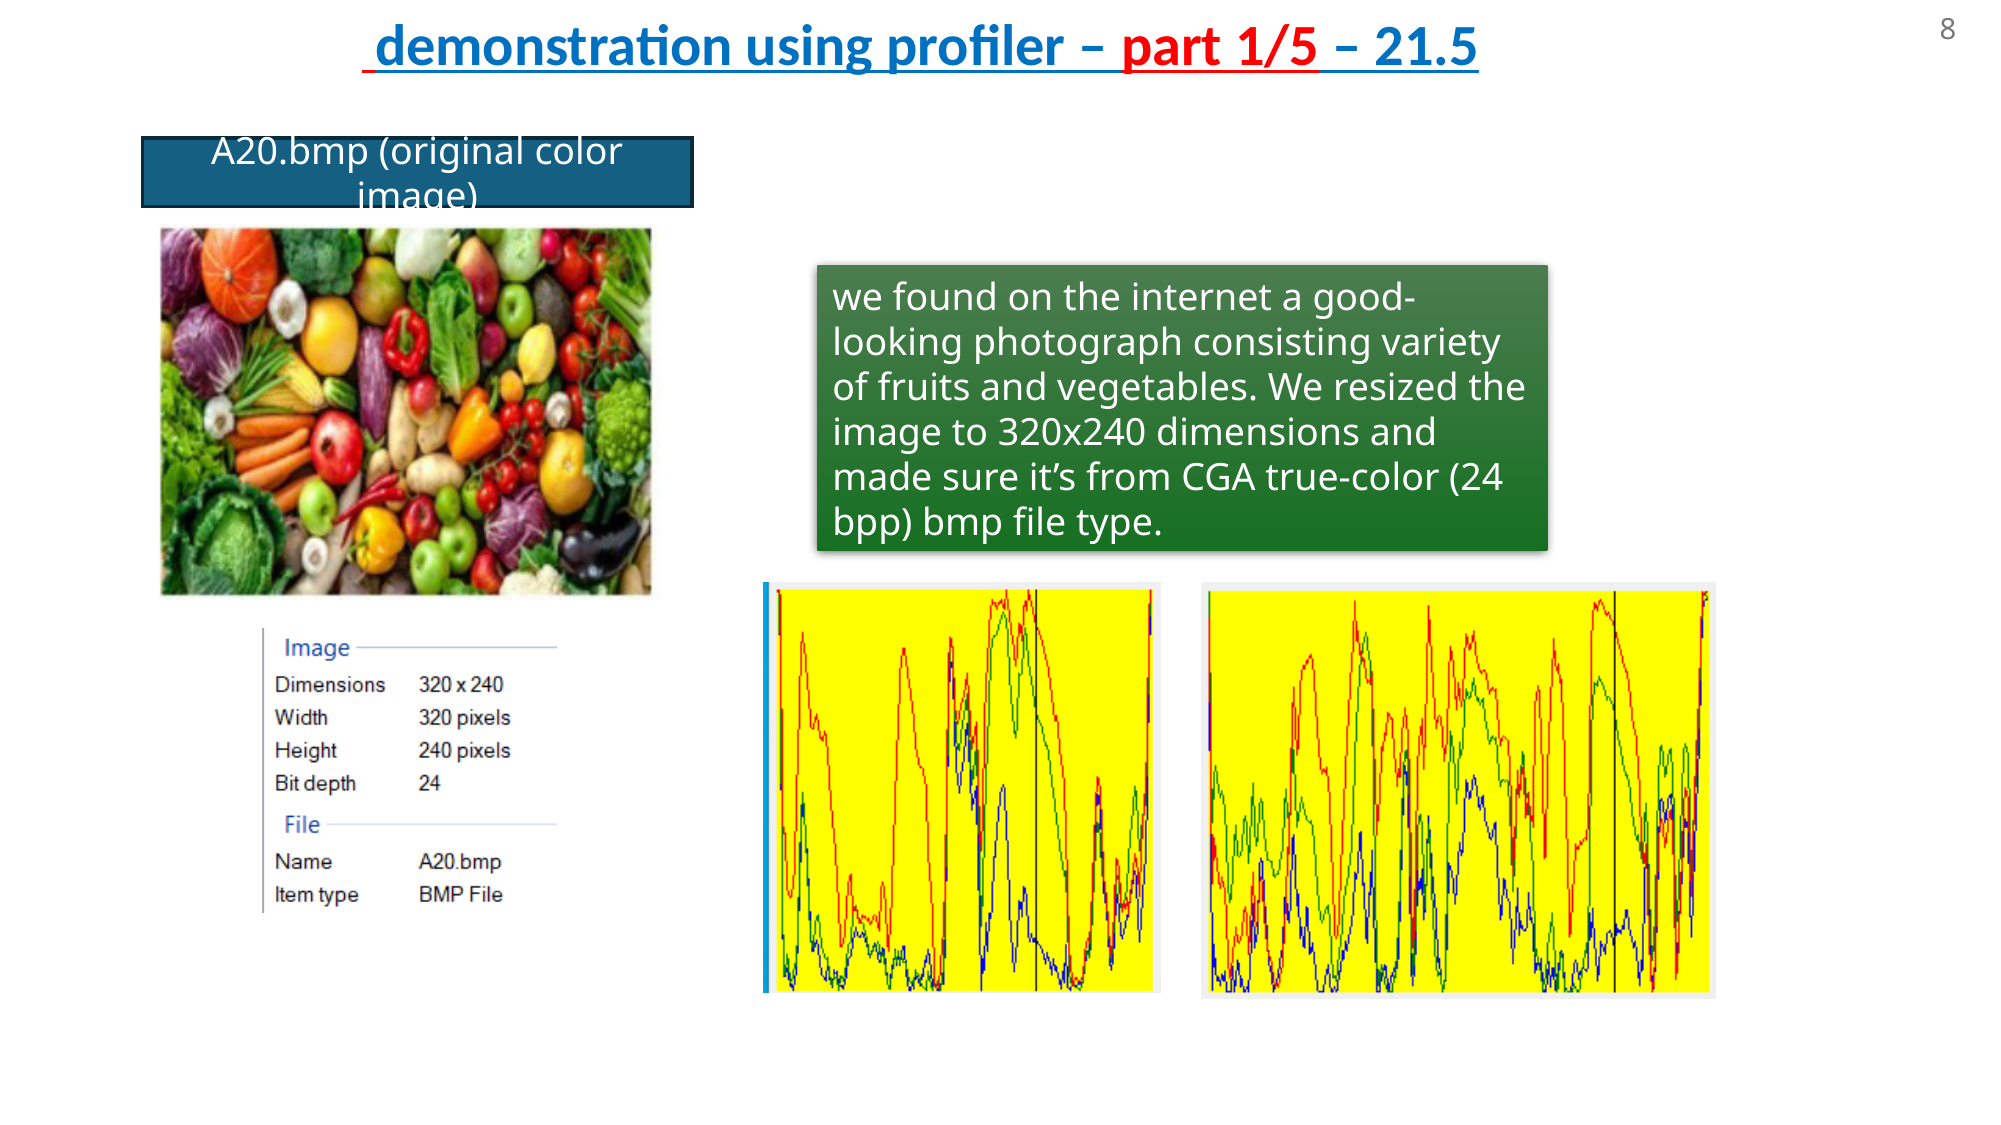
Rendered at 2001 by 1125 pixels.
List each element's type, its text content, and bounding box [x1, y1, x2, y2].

text_box 21.5 – demonstration using profiler – part 1/5 [175, 0, 1666, 85]
picture [158, 223, 660, 600]
picture [768, 582, 1161, 993]
picture [1201, 582, 1717, 1000]
picture [261, 627, 558, 913]
slide_number 8 [1924, 0, 2000, 60]
text_box A20.bmp (original color image) [141, 136, 694, 208]
text_box we found on the internet a good-looking photograph consisting variety of fruits and vegetables. We resized the image to 320x240 dimensions and made sure it’s from CGA true-color (24 bpp) bmp file type. [817, 265, 1548, 551]
